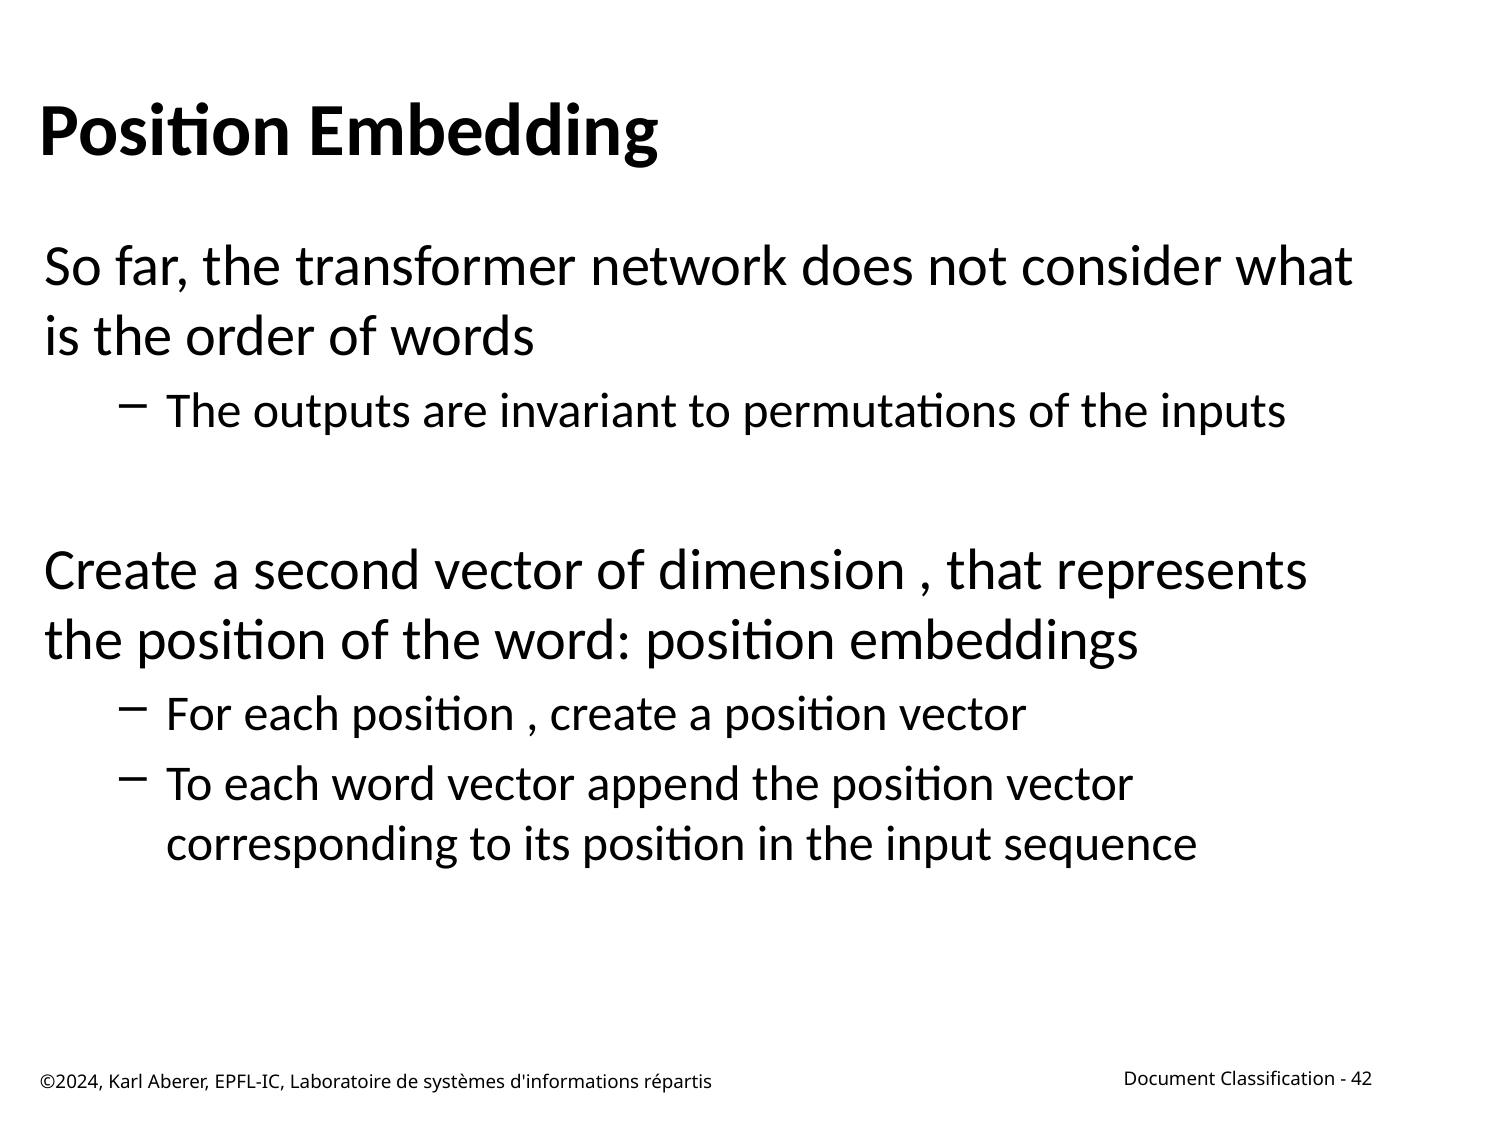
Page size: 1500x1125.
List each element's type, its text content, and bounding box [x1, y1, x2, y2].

title Position Embedding [24, 49, 1388, 201]
footer ©2024, Karl Aberer, EPFL-IC, Laboratoire de systèmes d'informations répartis [24, 1062, 988, 1101]
